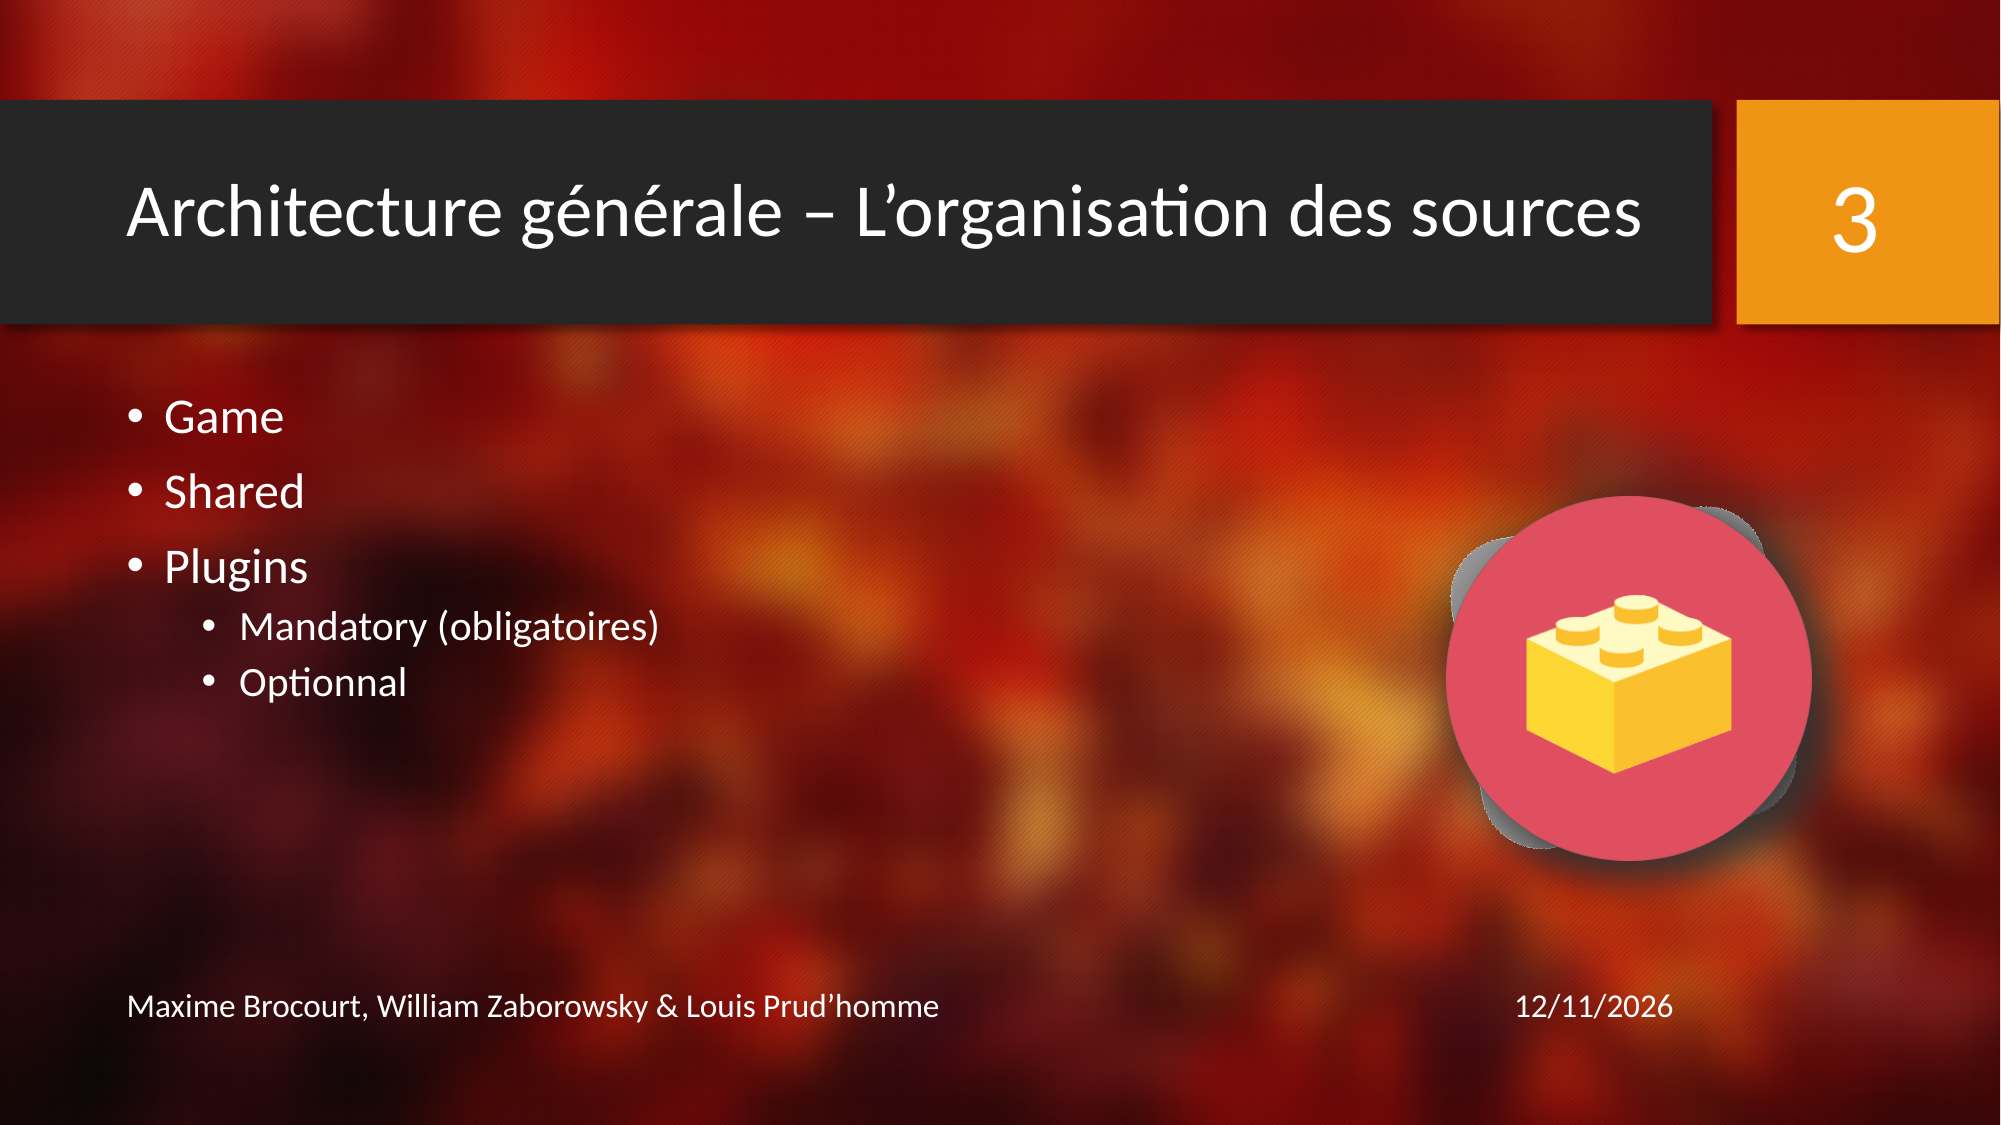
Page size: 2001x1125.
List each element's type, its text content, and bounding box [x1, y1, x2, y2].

list Game Shared Plugins Mandatory (obligatoires) Optionnal [111, 383, 1689, 973]
footer Maxime Brocourt, William Zaborowsky & Louis Prud’homme [111, 973, 1239, 1034]
picture [0, 0, 2001, 1125]
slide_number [1239, 973, 1689, 1034]
title Architecture générale – L’organisation des sources [111, 123, 1689, 301]
slide_number 3 [1760, 123, 1950, 303]
